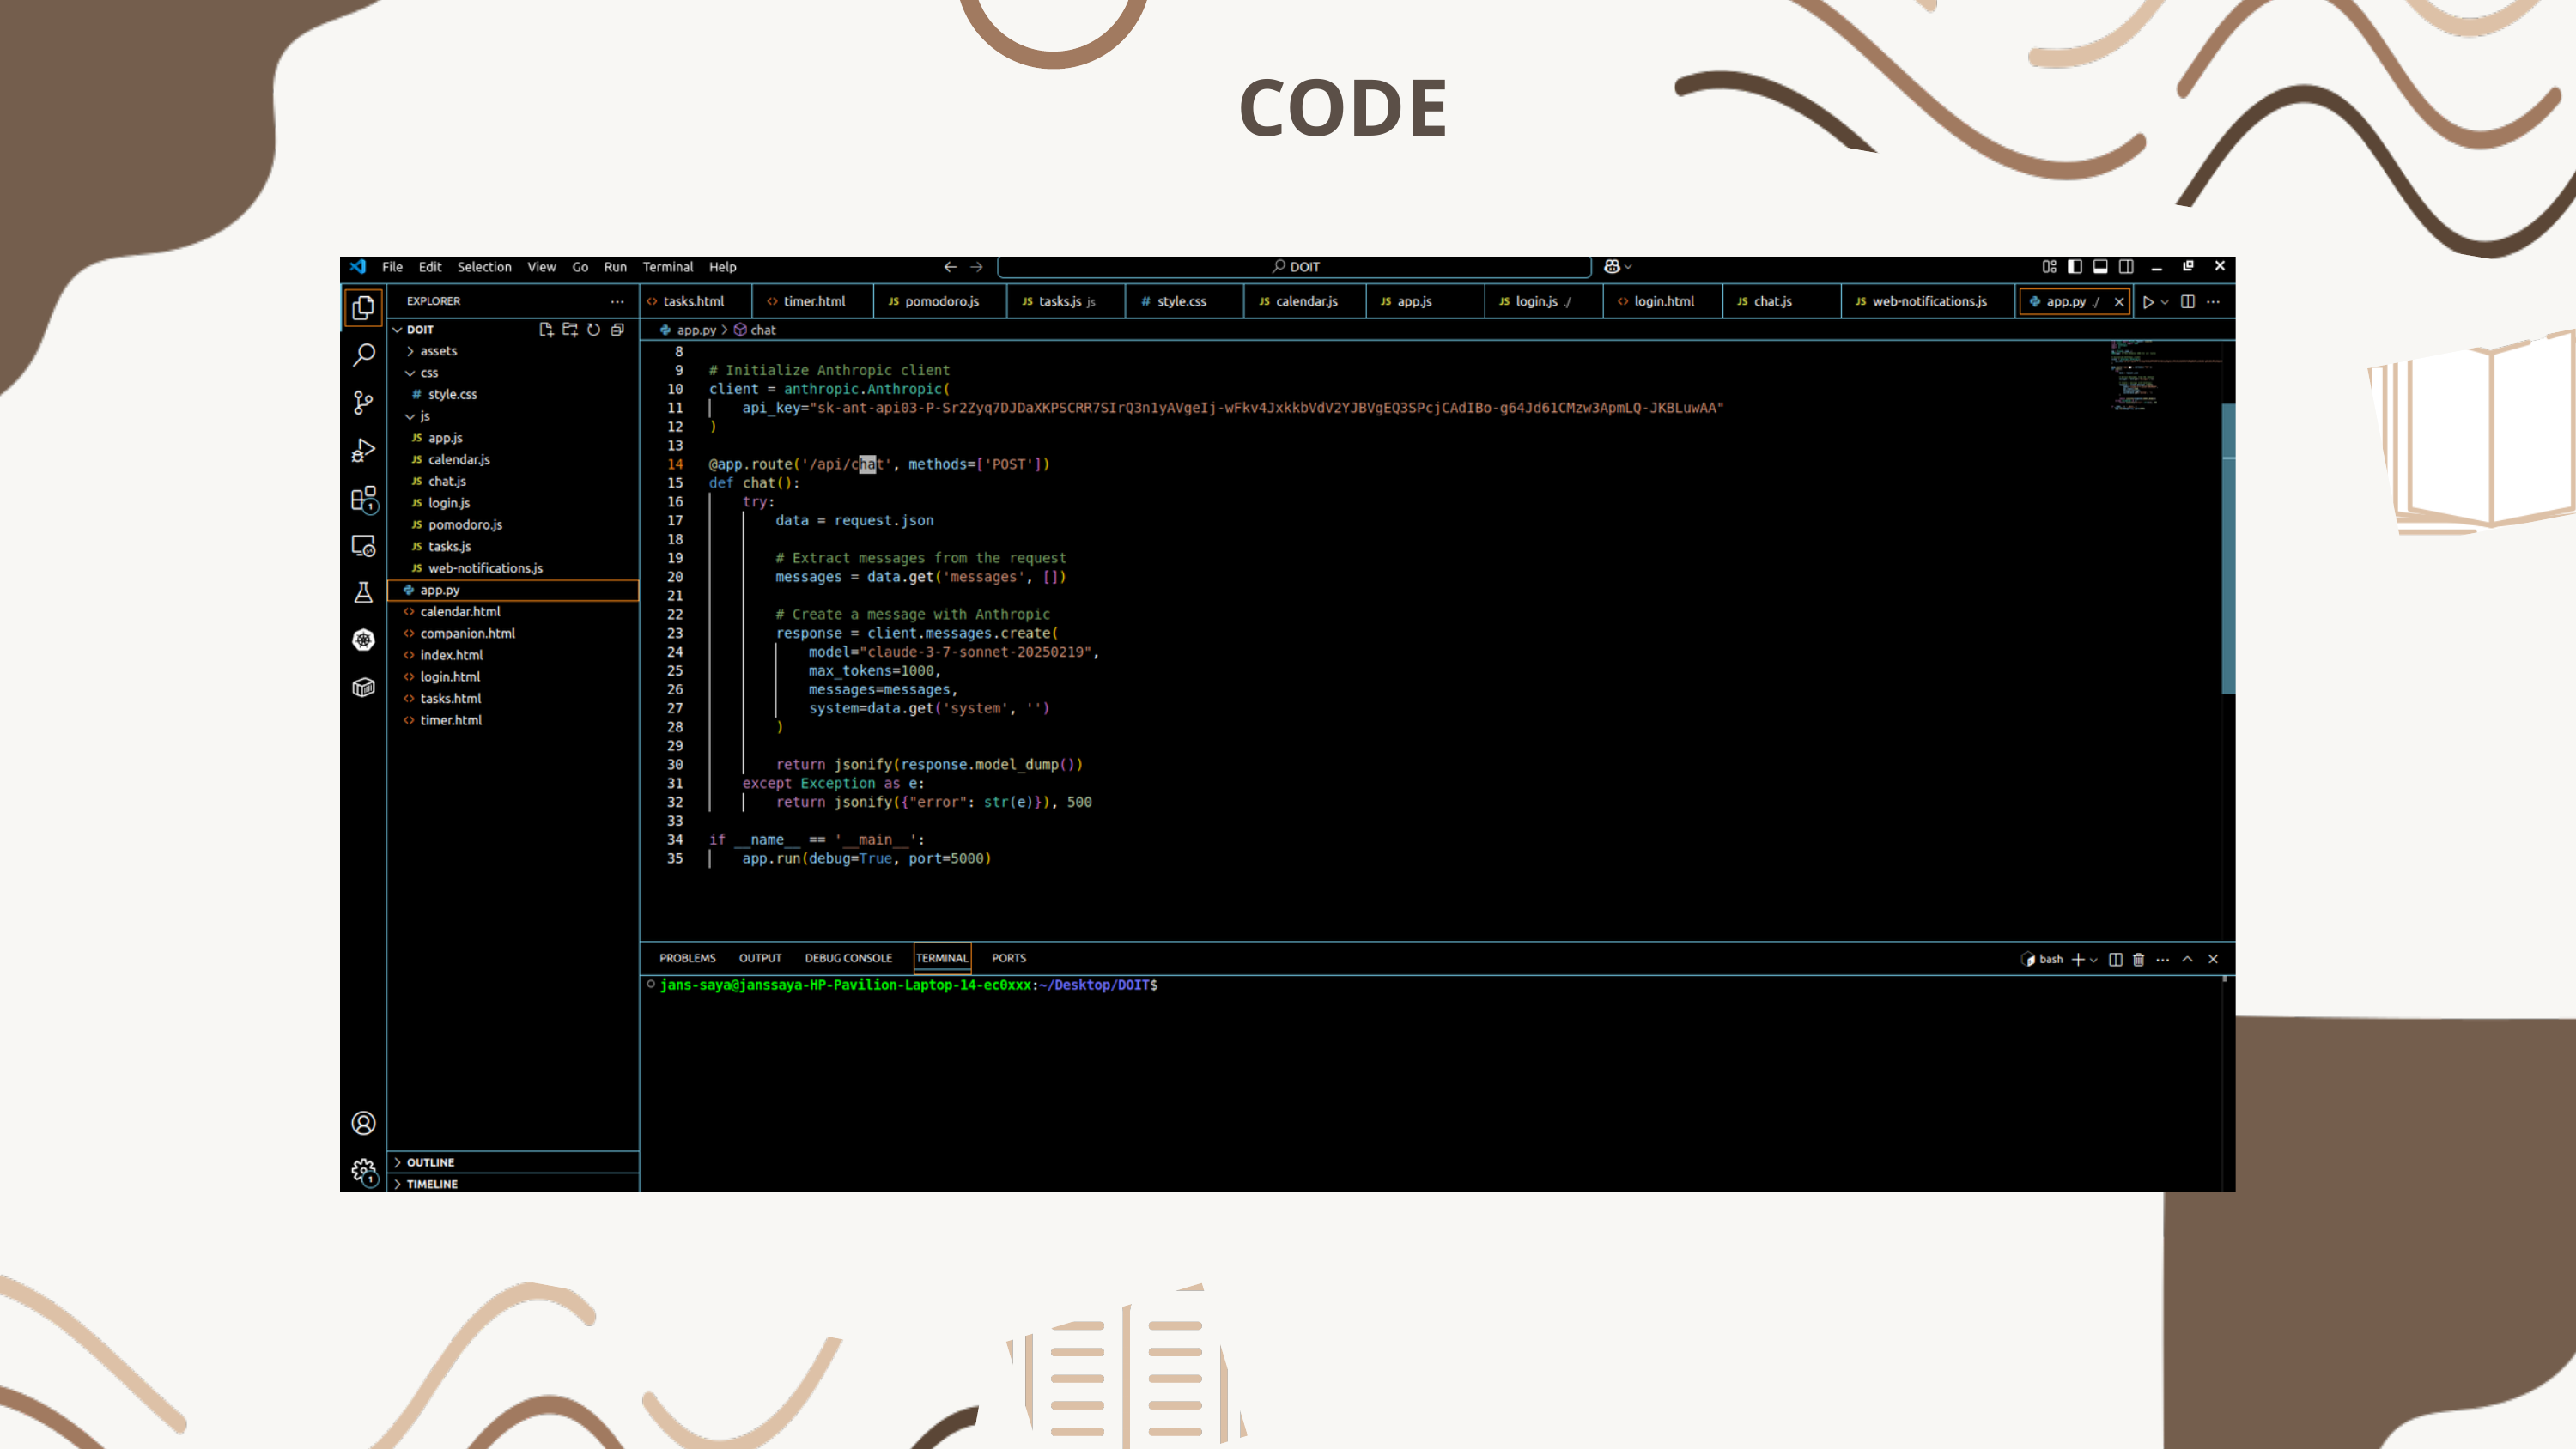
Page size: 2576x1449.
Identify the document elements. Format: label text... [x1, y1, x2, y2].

text_box [1659, 0, 2576, 274]
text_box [963, 0, 1143, 61]
text_box CODE [1126, 72, 1450, 152]
text_box [340, 257, 2236, 1192]
text_box [0, 0, 447, 439]
text_box [1005, 1282, 1248, 1449]
text_box [2160, 1014, 2576, 1449]
text_box [0, 1185, 987, 1449]
text_box [2367, 328, 2576, 547]
